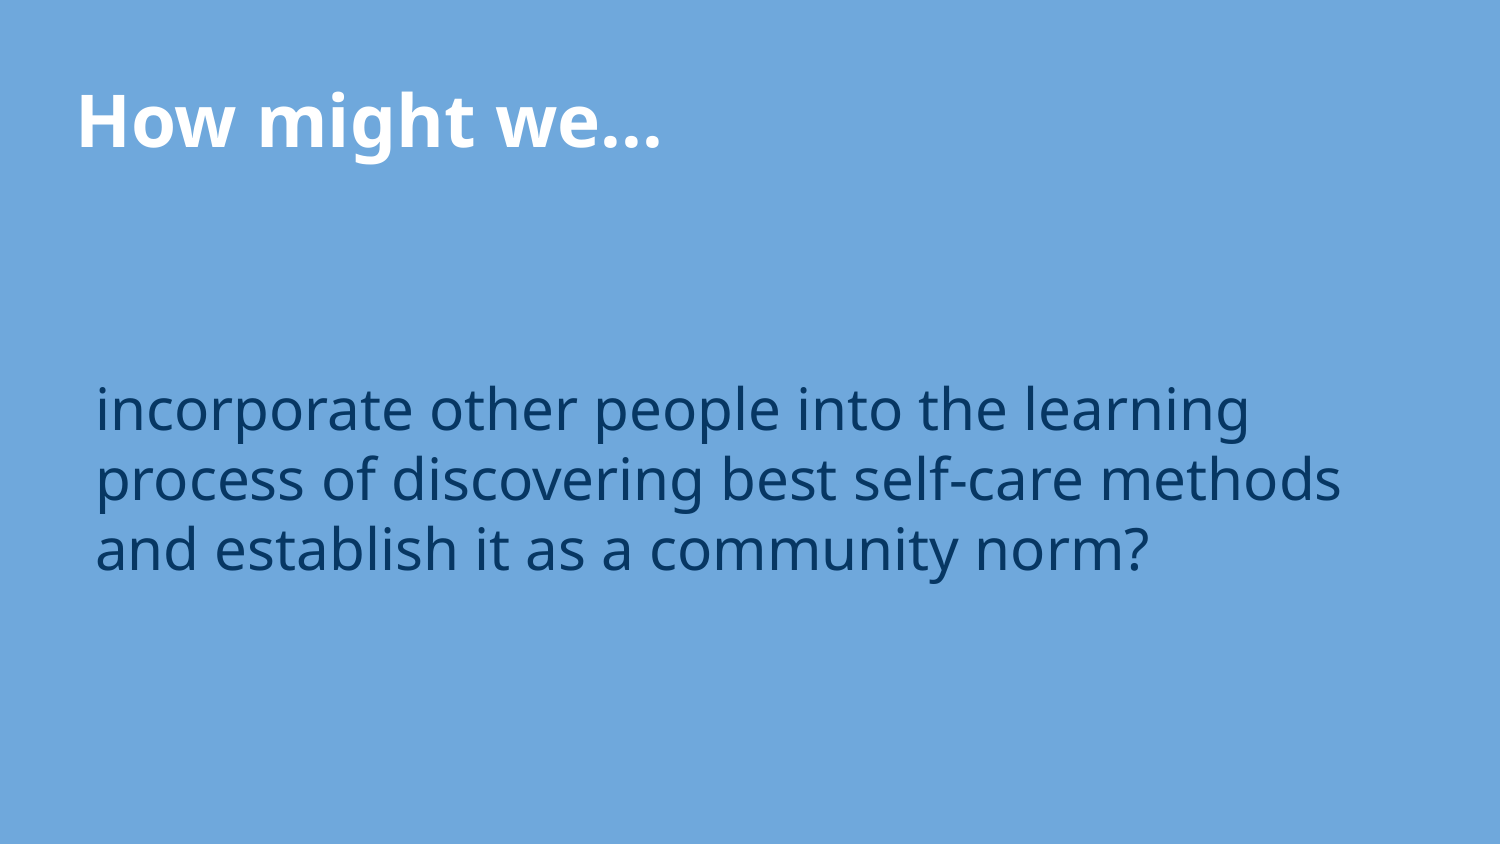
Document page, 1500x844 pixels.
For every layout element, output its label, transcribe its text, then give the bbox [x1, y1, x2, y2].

subtitle incorporate other people into the learning process of discovering best self-care methods and establish it as a community norm? [80, 357, 1420, 487]
title How might we... [60, 59, 1031, 207]
